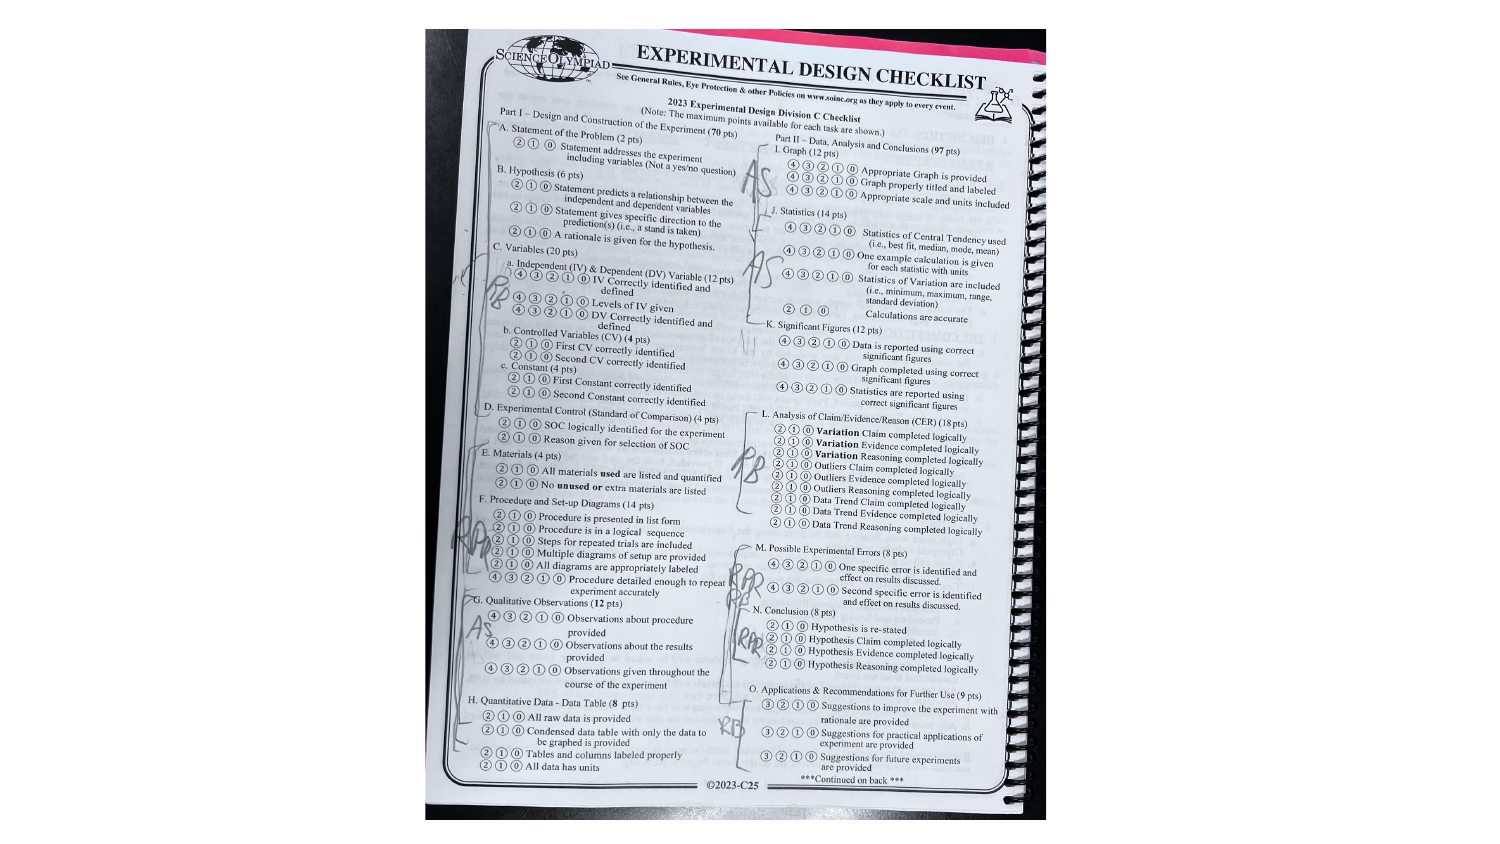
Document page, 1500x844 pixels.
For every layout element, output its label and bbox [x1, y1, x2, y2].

picture [425, 29, 1047, 820]
